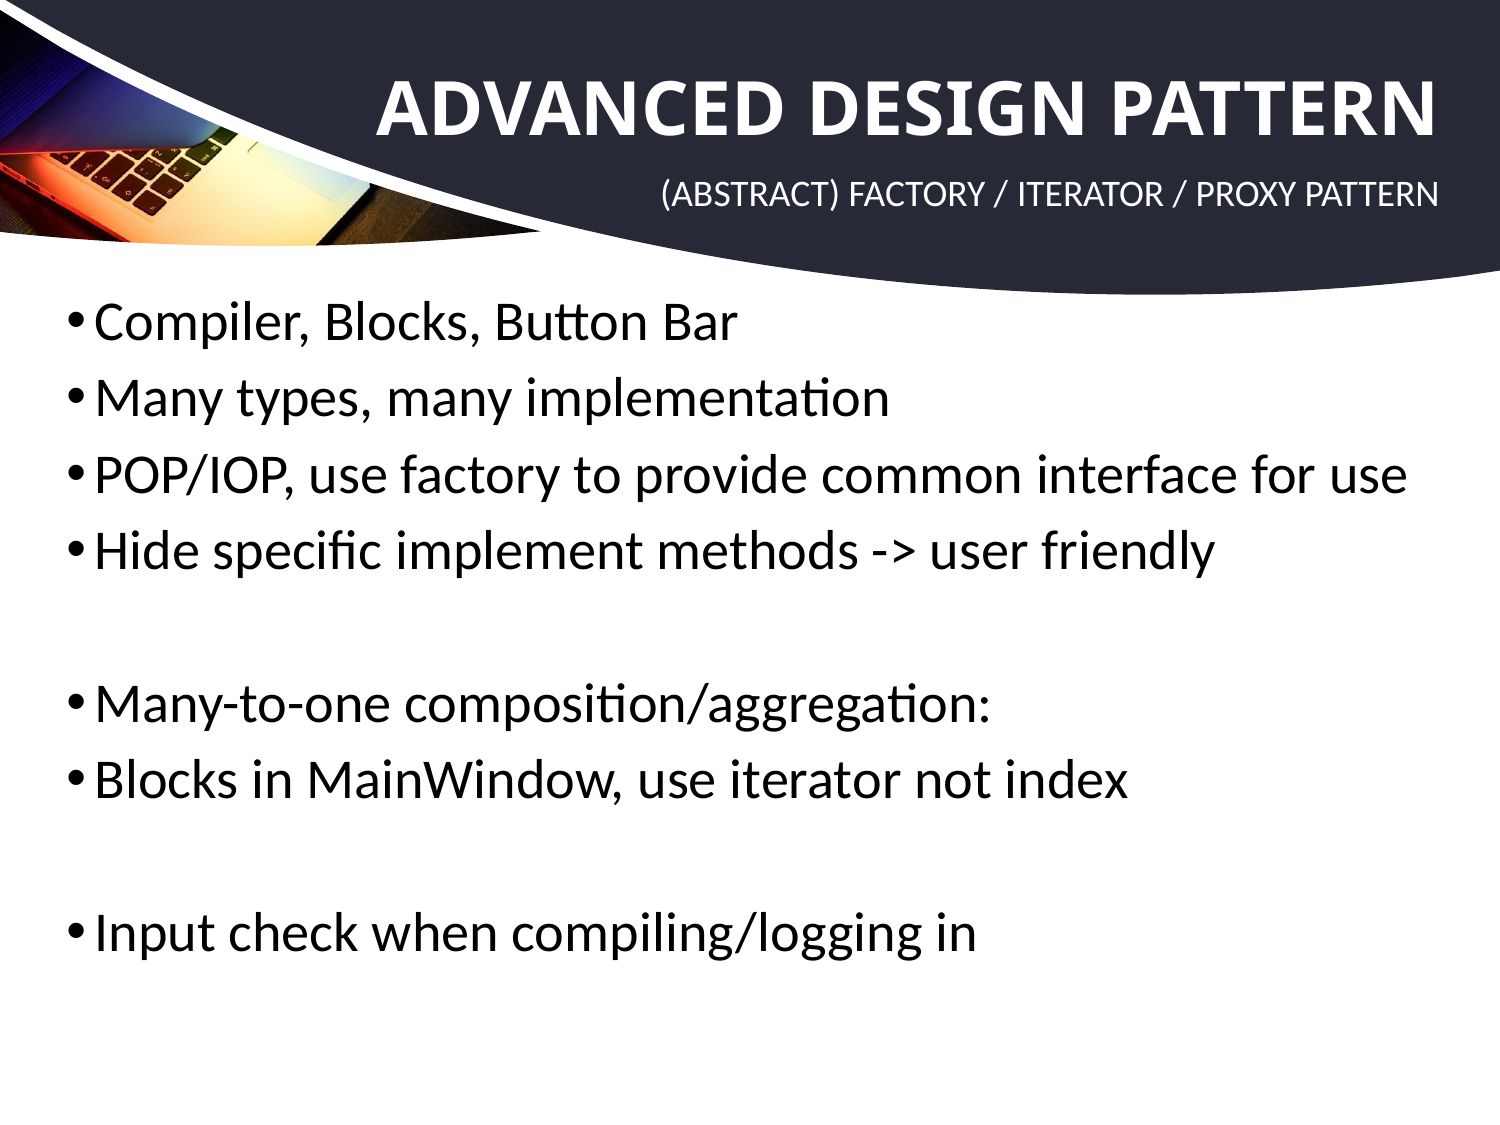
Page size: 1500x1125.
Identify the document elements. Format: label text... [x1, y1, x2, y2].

picture [0, 9, 375, 247]
title Advanced design pattern [103, 2, 1500, 220]
subtitle (abstract) Factory / iterator / proxy pattern [375, 167, 1500, 285]
list Compiler, Blocks, Button Bar Many types, many implementation POP/IOP, use factory to provide common interface for use Hide specific implement methods -> user friendly Many-to-one composition/aggregation: Blocks in MainWindow, use iterator not index Input check when compiling/logging in [51, 284, 1449, 1087]
